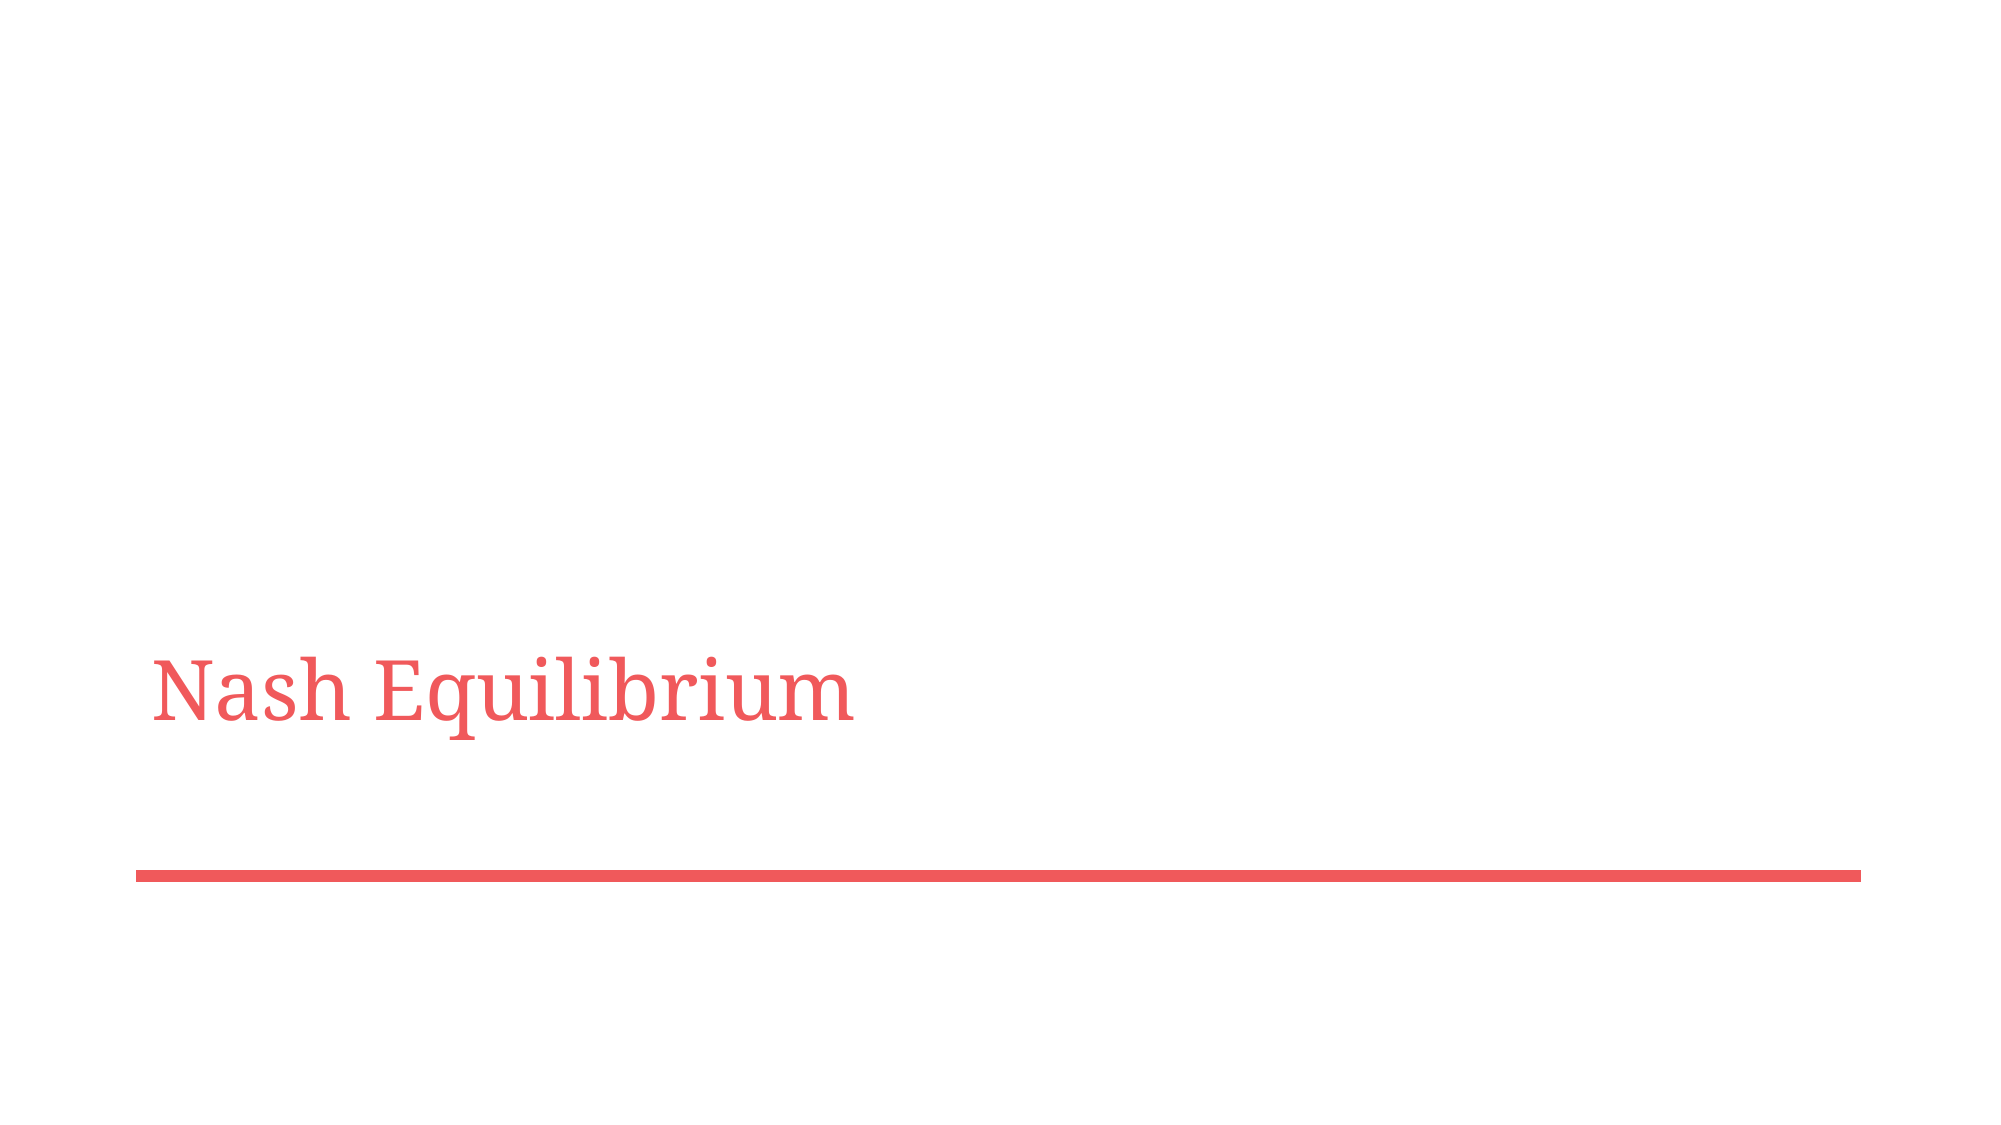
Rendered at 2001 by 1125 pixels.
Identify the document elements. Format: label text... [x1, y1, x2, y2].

title Nash Equilibrium [136, 280, 1862, 749]
list [136, 752, 1862, 999]
